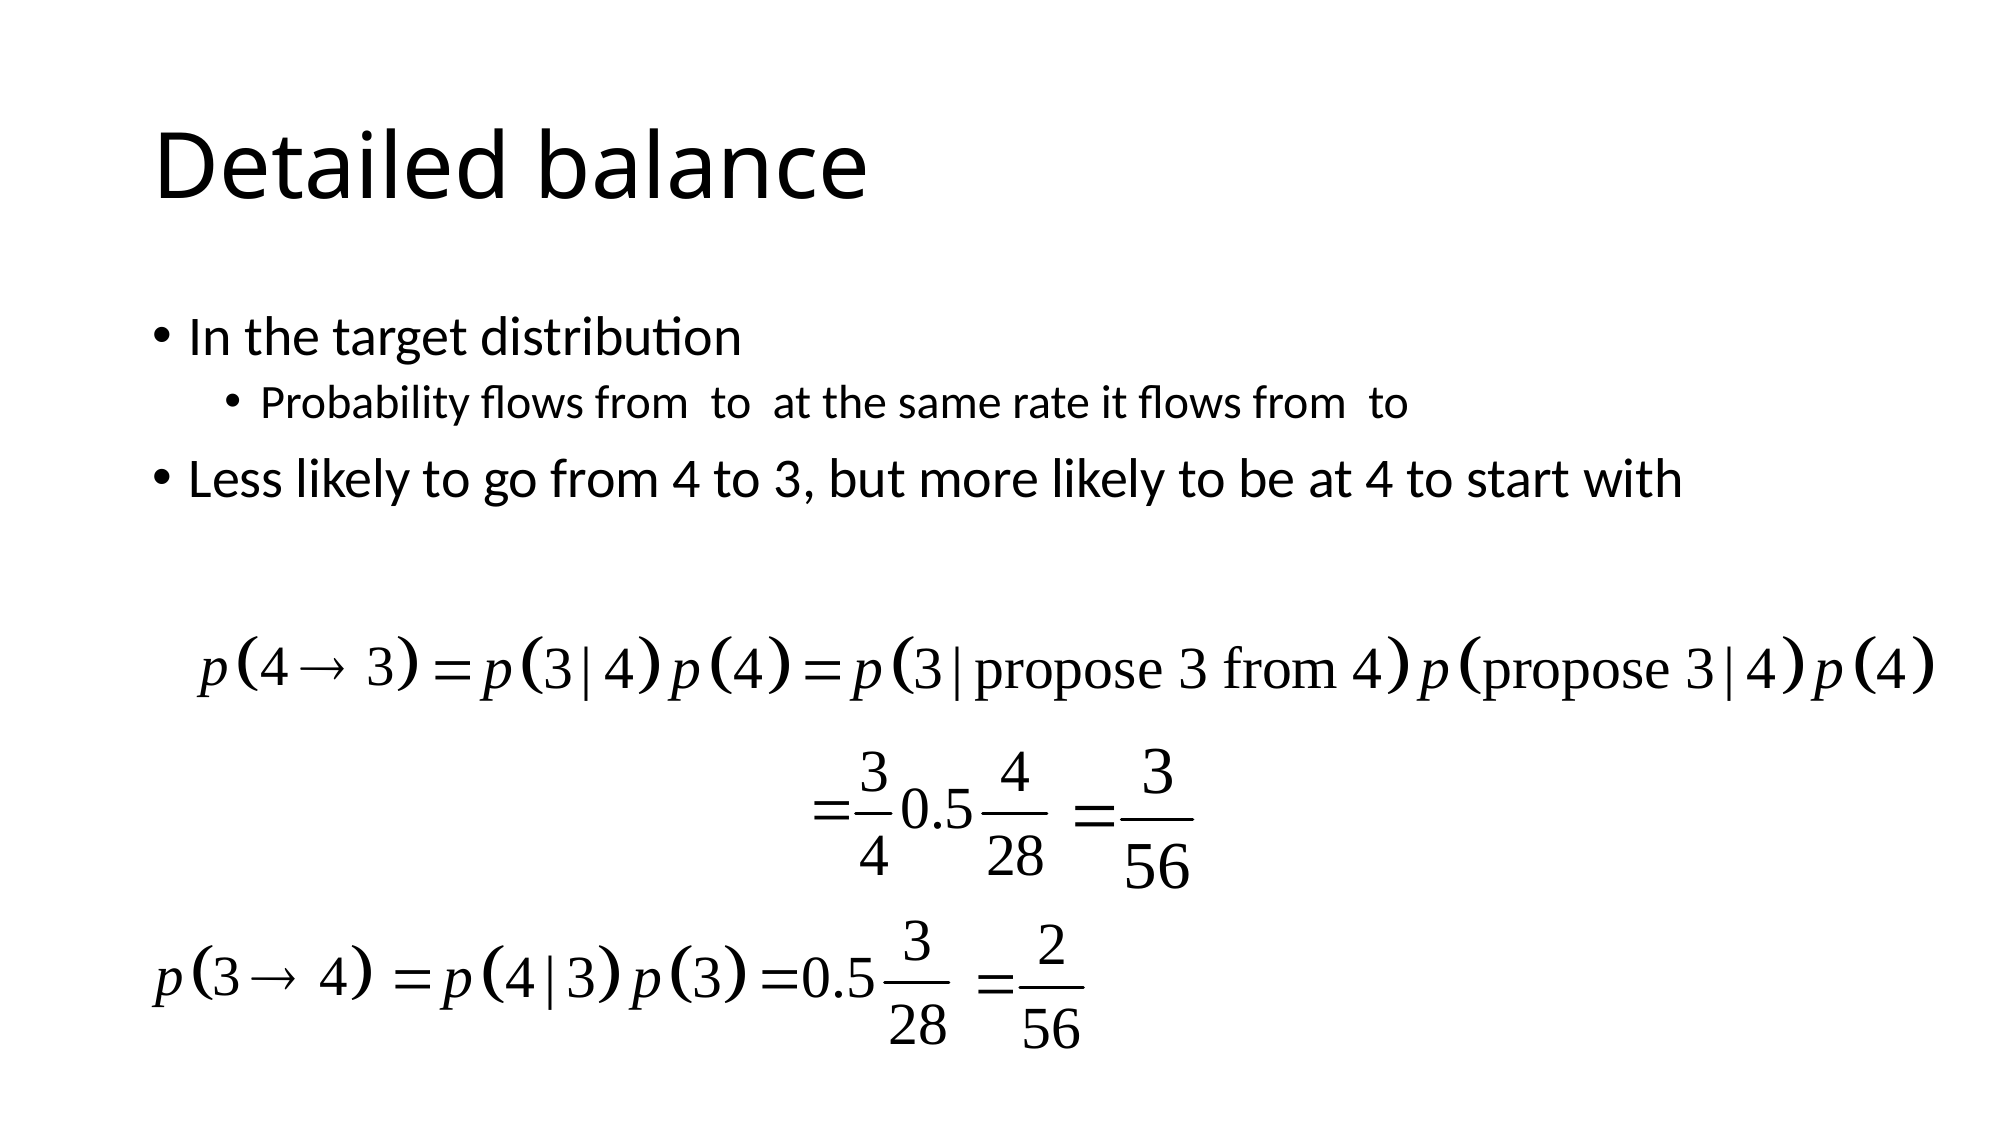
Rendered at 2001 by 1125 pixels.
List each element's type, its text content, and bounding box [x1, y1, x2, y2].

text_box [139, 934, 377, 1029]
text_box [419, 624, 1941, 724]
title Detailed balance [137, 59, 1863, 278]
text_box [380, 903, 964, 1058]
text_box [185, 624, 419, 719]
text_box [963, 907, 1098, 1062]
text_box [1057, 729, 1209, 904]
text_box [799, 734, 1057, 889]
